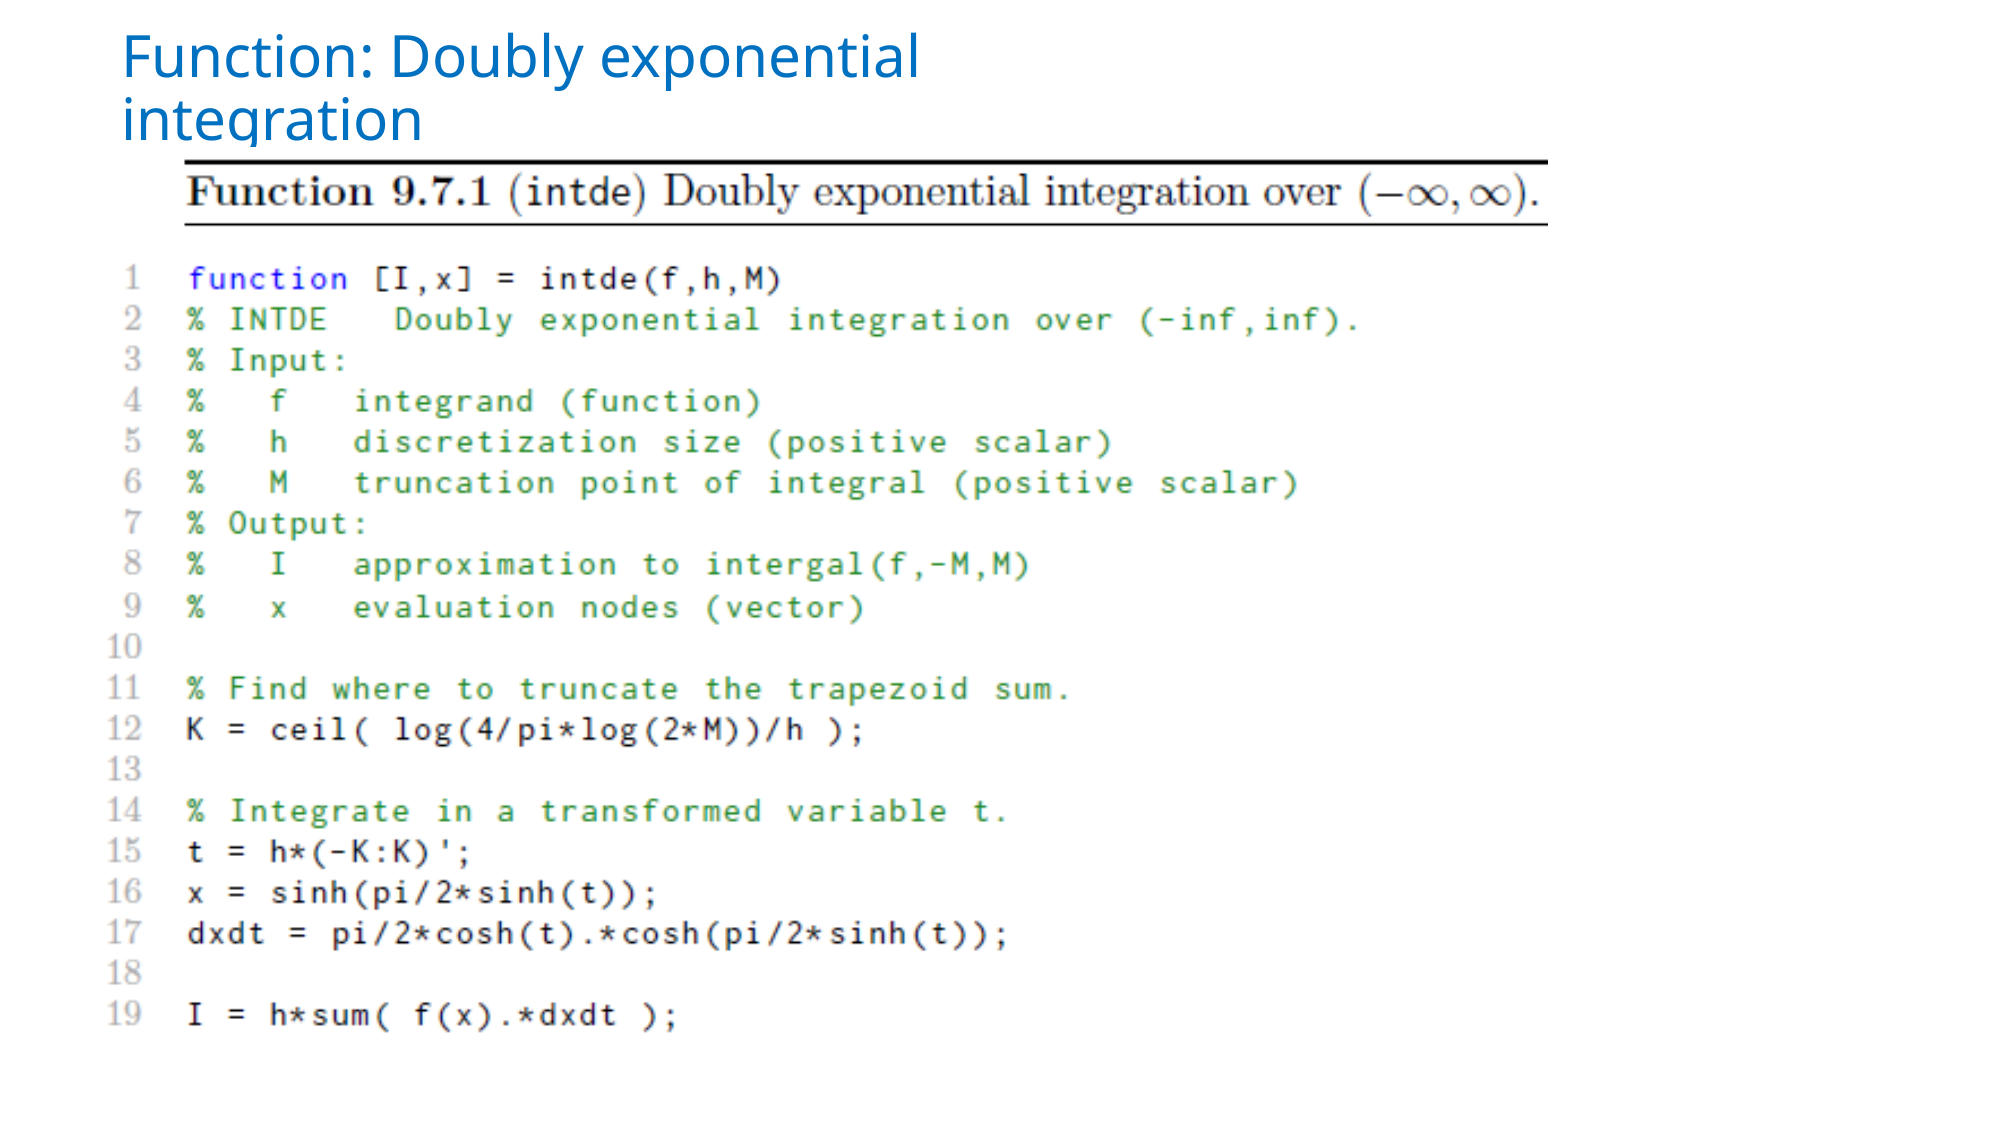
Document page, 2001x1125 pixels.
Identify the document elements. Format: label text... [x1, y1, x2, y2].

picture [106, 147, 1548, 1053]
title Function: Doubly exponential integration [106, 32, 1102, 147]
